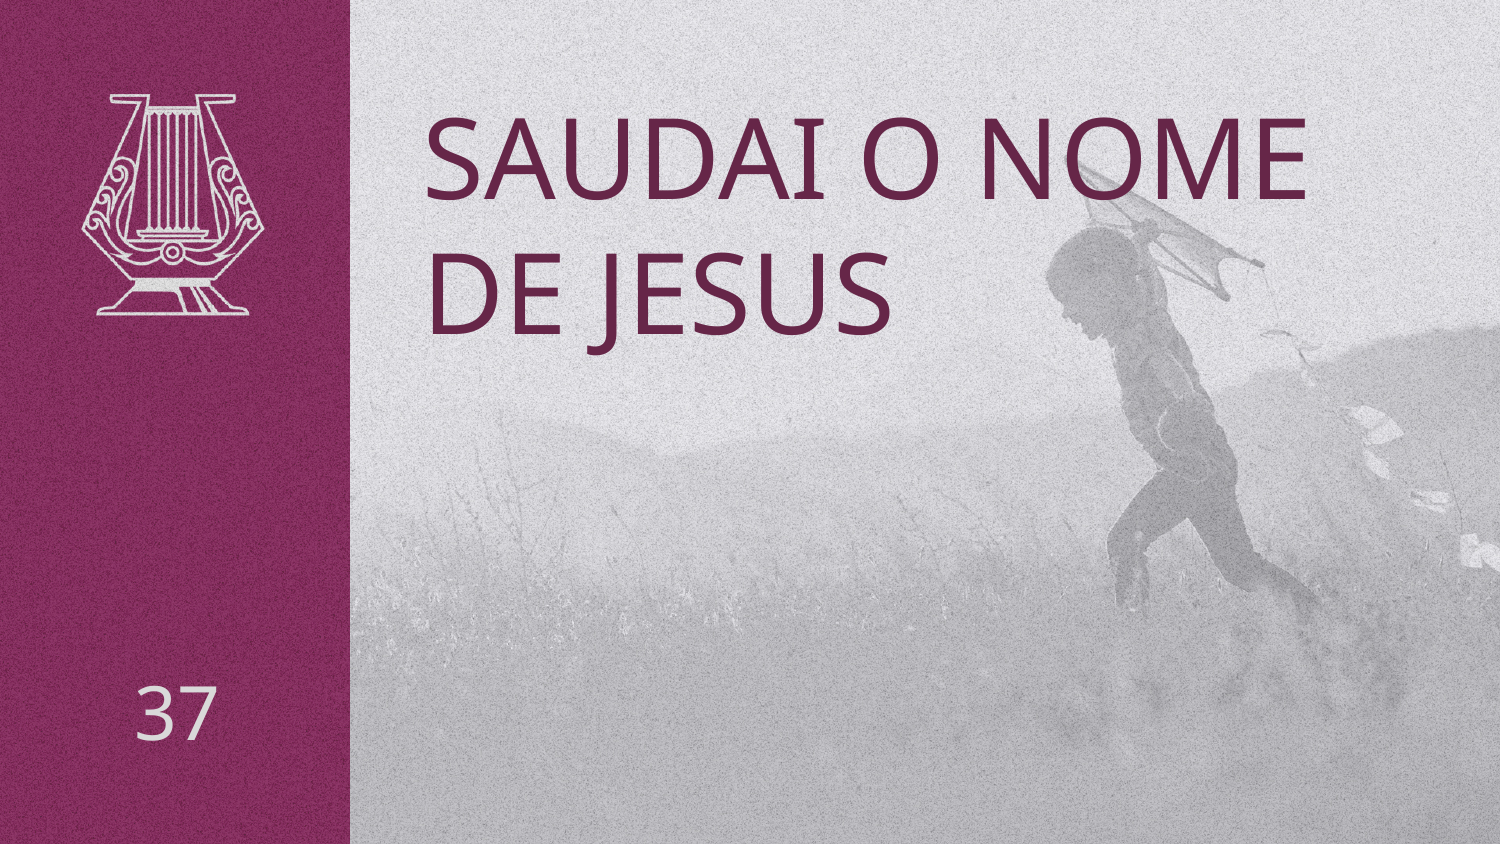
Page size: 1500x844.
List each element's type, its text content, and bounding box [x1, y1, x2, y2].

list 37 [76, 658, 278, 765]
title SAUDAI O NOME DE JESUS [407, 79, 1447, 777]
picture [0, 0, 1500, 844]
